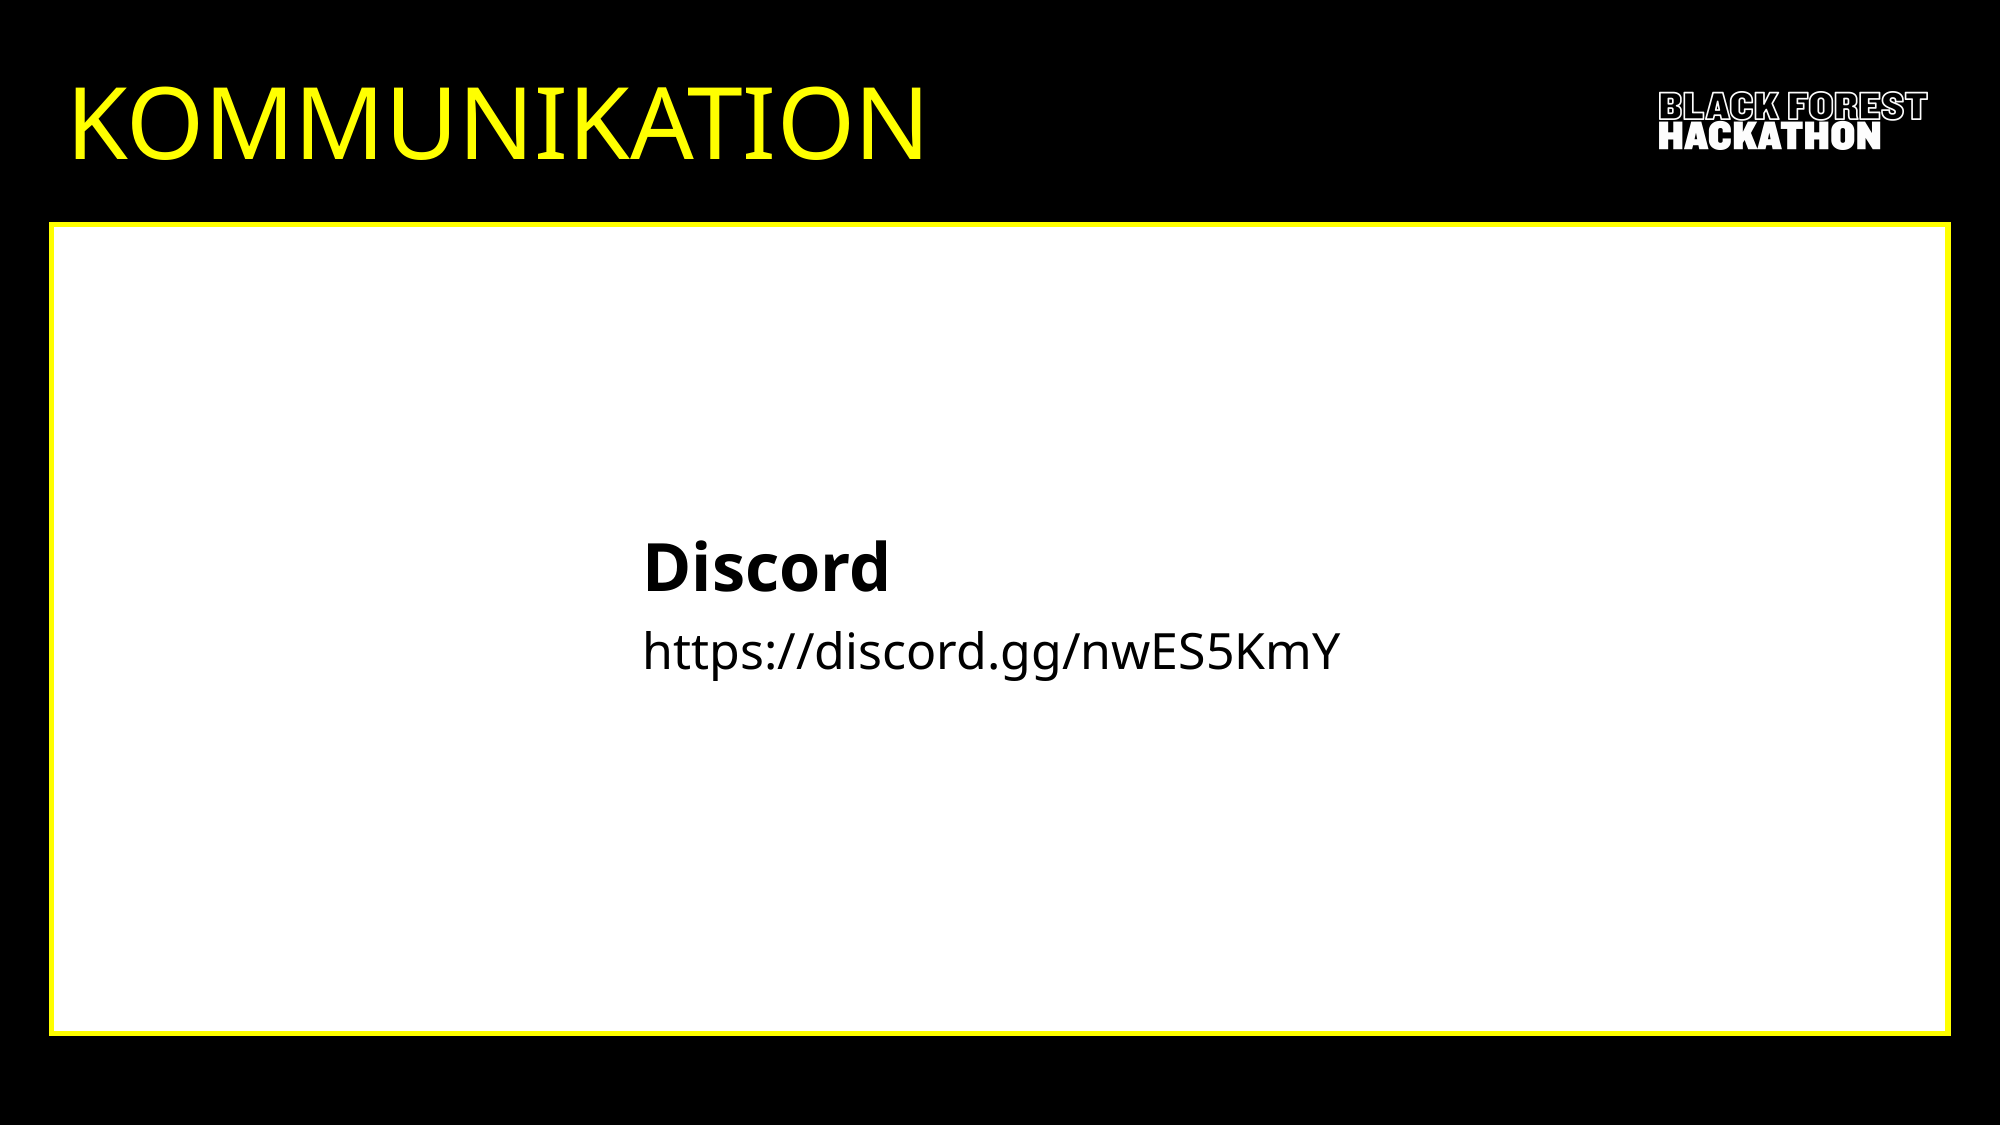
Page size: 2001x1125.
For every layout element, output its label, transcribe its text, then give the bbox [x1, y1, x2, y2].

text_box https://join.slack.com/t/bfh24/shared_invite/zt-2sdkqmr76-6l1igP4XD8mR8h3eKl1m7A [50, 223, 1950, 1035]
picture [1658, 91, 1928, 150]
text_box KOMMUNIKATION [51, 52, 1813, 188]
list Discord https://discord.gg/nwES5KmY [627, 526, 1517, 732]
